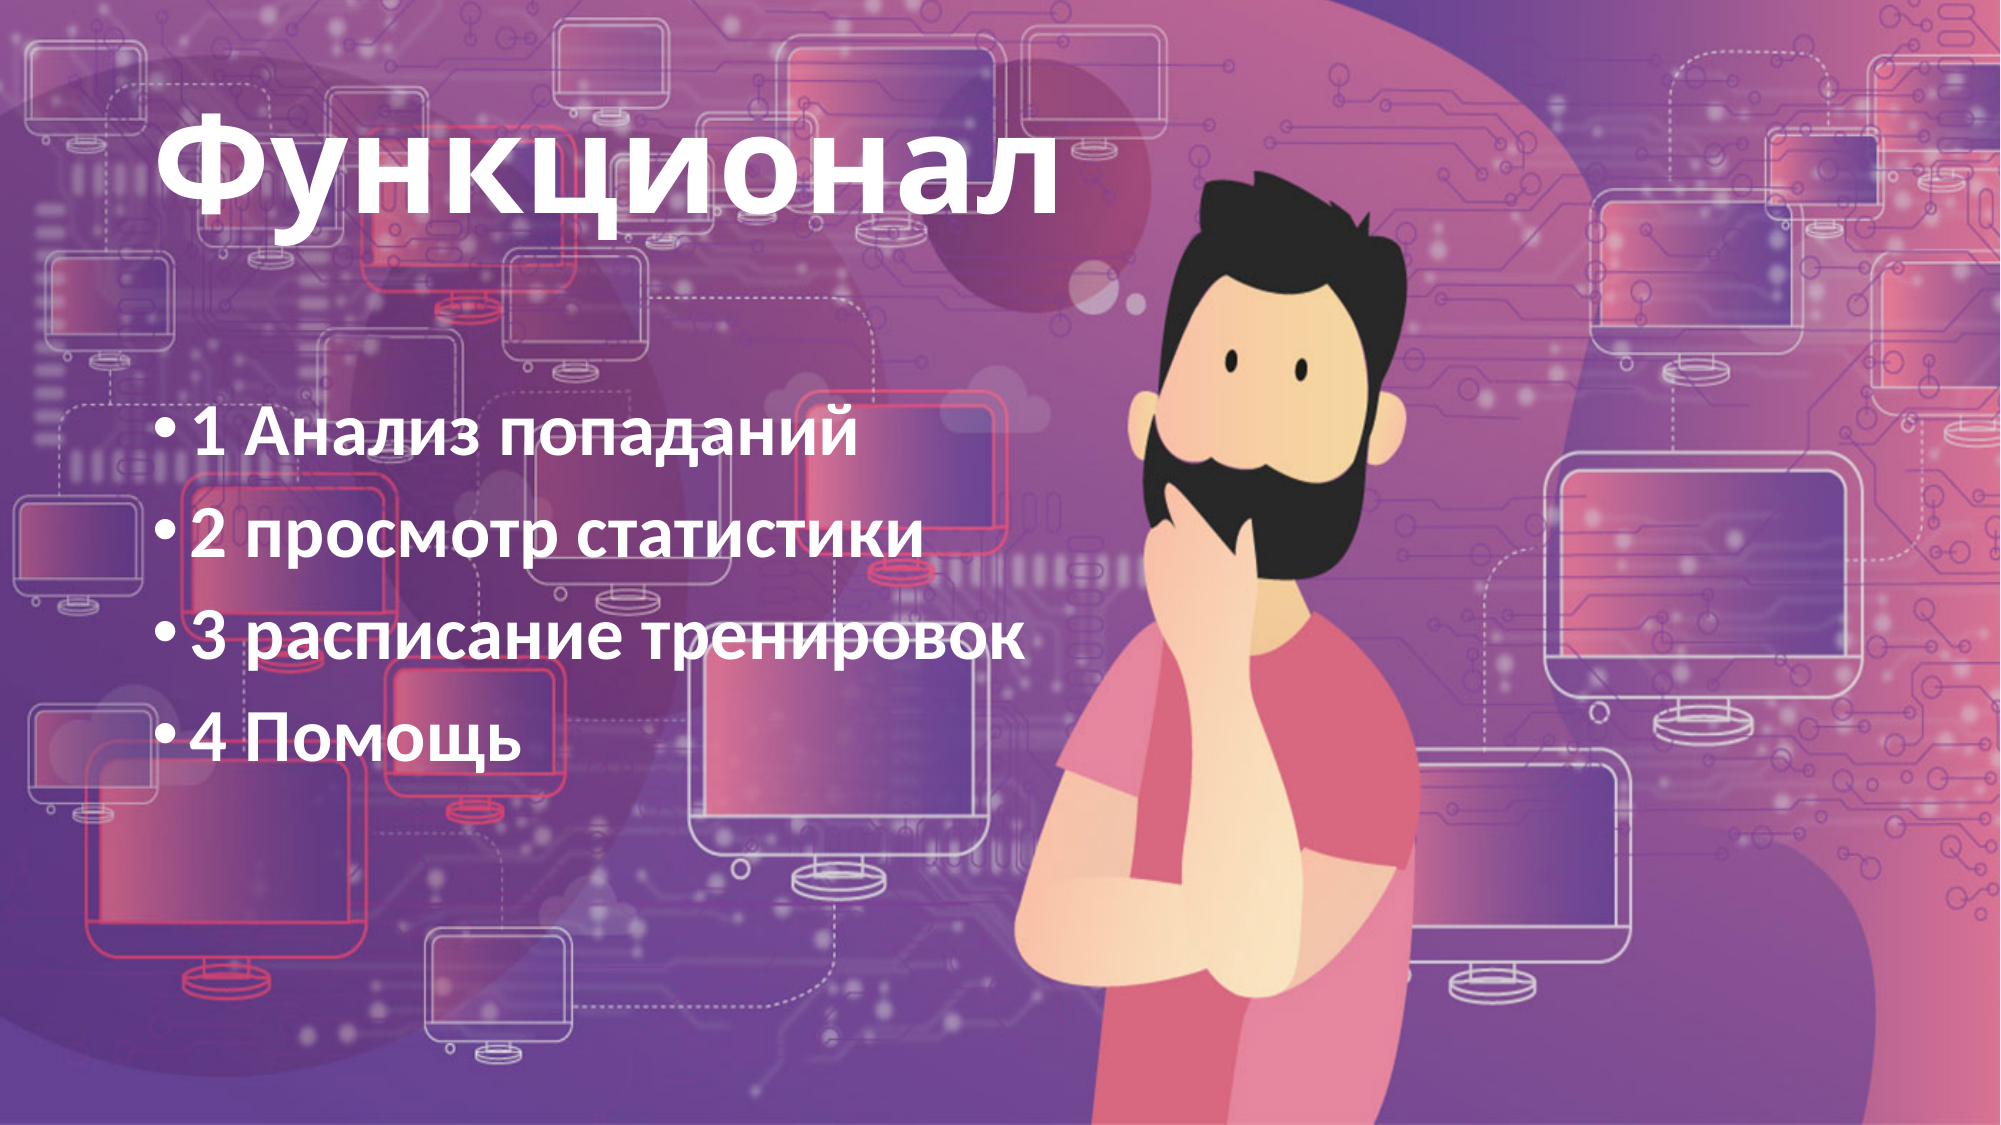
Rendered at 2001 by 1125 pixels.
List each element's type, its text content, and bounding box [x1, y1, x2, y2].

picture [0, 0, 2001, 1125]
list 1 Анализ попаданий 2 просмотр статистики 3 расписание тренировок 4 Помощь [137, 383, 1863, 1098]
title Функционал [137, 59, 1863, 278]
